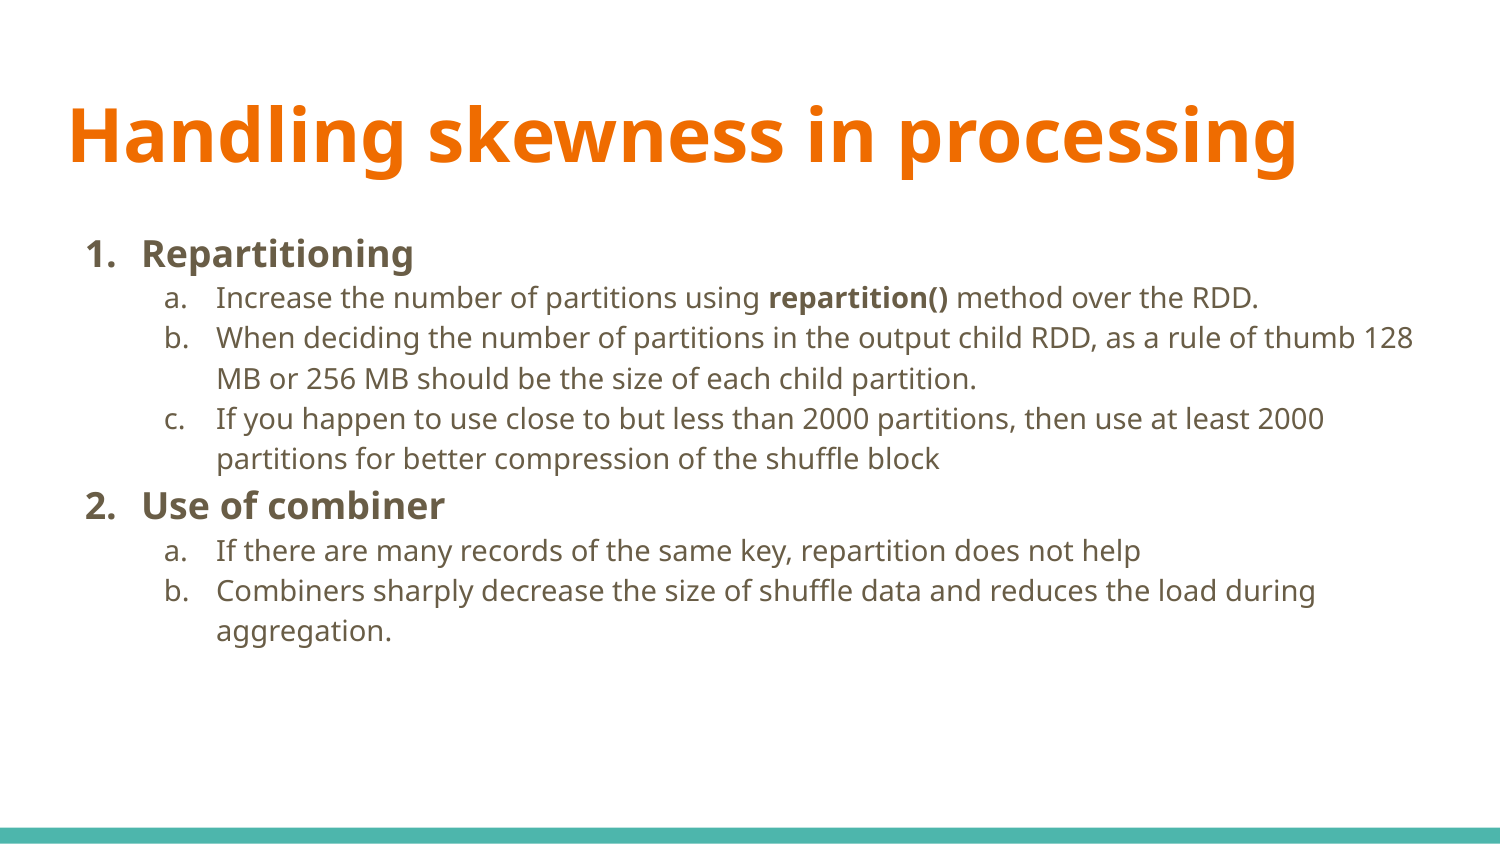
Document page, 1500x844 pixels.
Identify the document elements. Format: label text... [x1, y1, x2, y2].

title Handling skewness in processing [51, 72, 1449, 189]
list Repartitioning Increase the number of partitions using repartition() method over the RDD. When deciding the number of partitions in the output child RDD, as a rule of thumb 128 MB or 256 MB should be the size of each child partition. If you happen to use close to but less than 2000 partitions, then use at least 2000 partitions for better compression of the shuffle block Use of combiner If there are many records of the same key, repartition does not help Combiners sharply decrease the size of shuffle data and reduces the load during aggregation. [51, 207, 1449, 750]
